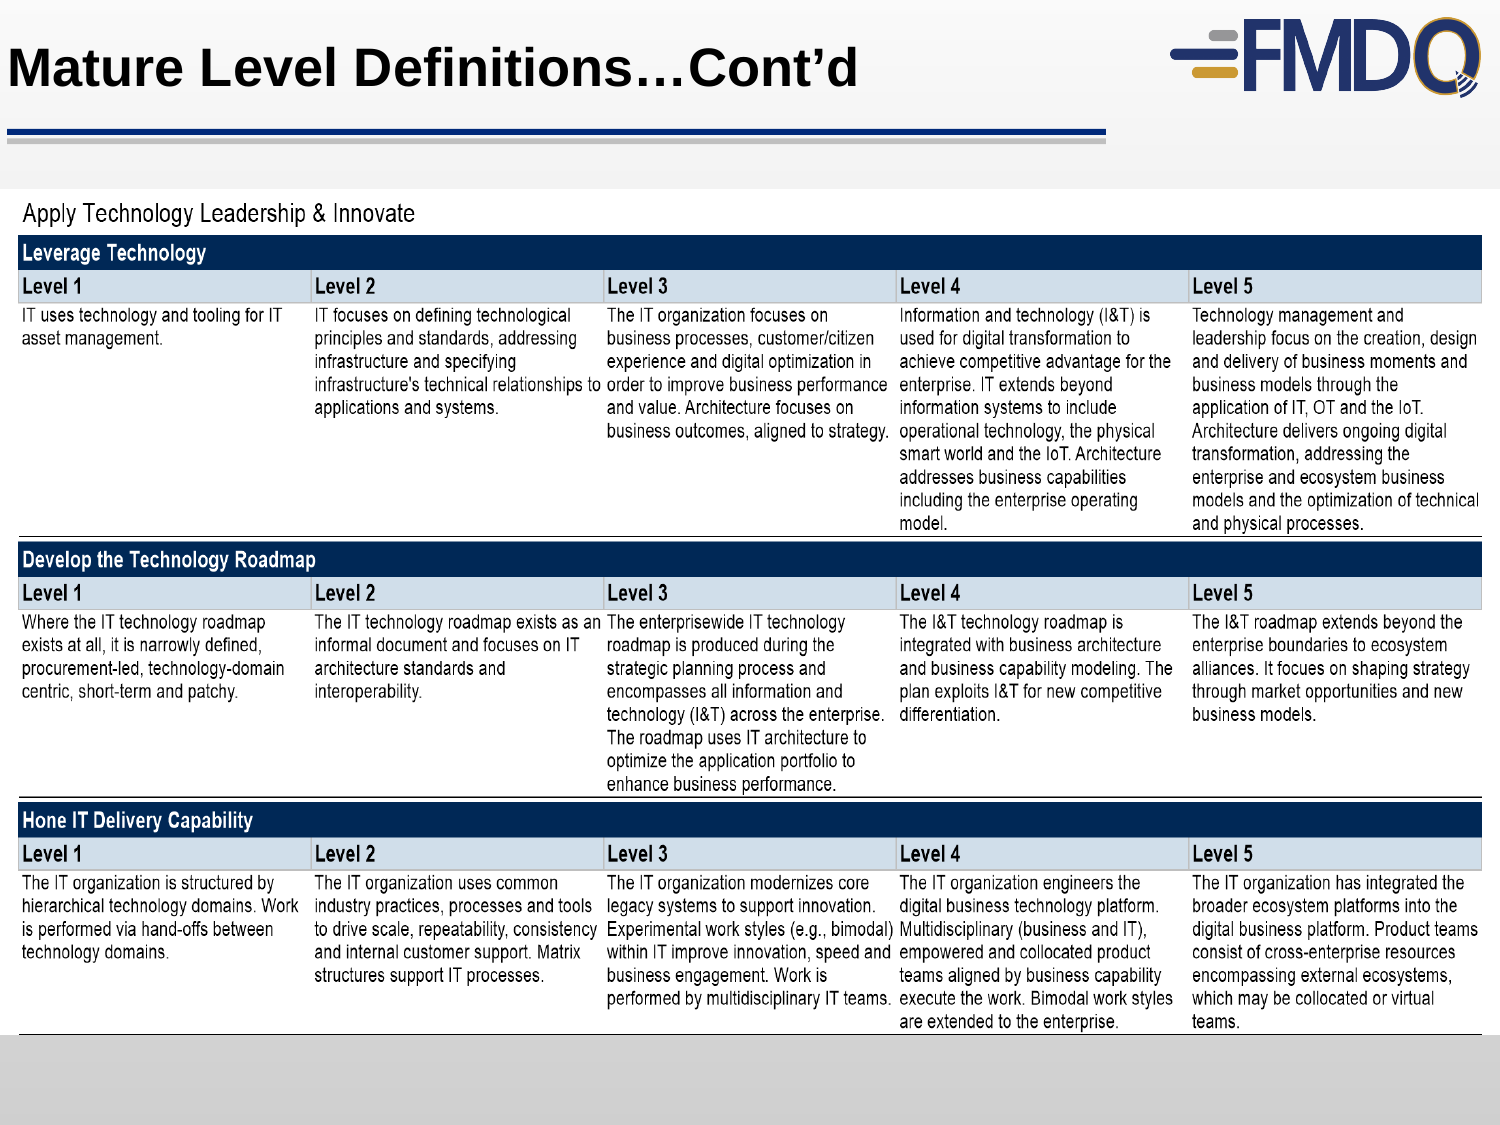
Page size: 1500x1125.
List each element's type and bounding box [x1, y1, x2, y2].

picture [0, 189, 1500, 1036]
picture [1170, 17, 1481, 98]
text_box [0, 32, 1165, 106]
